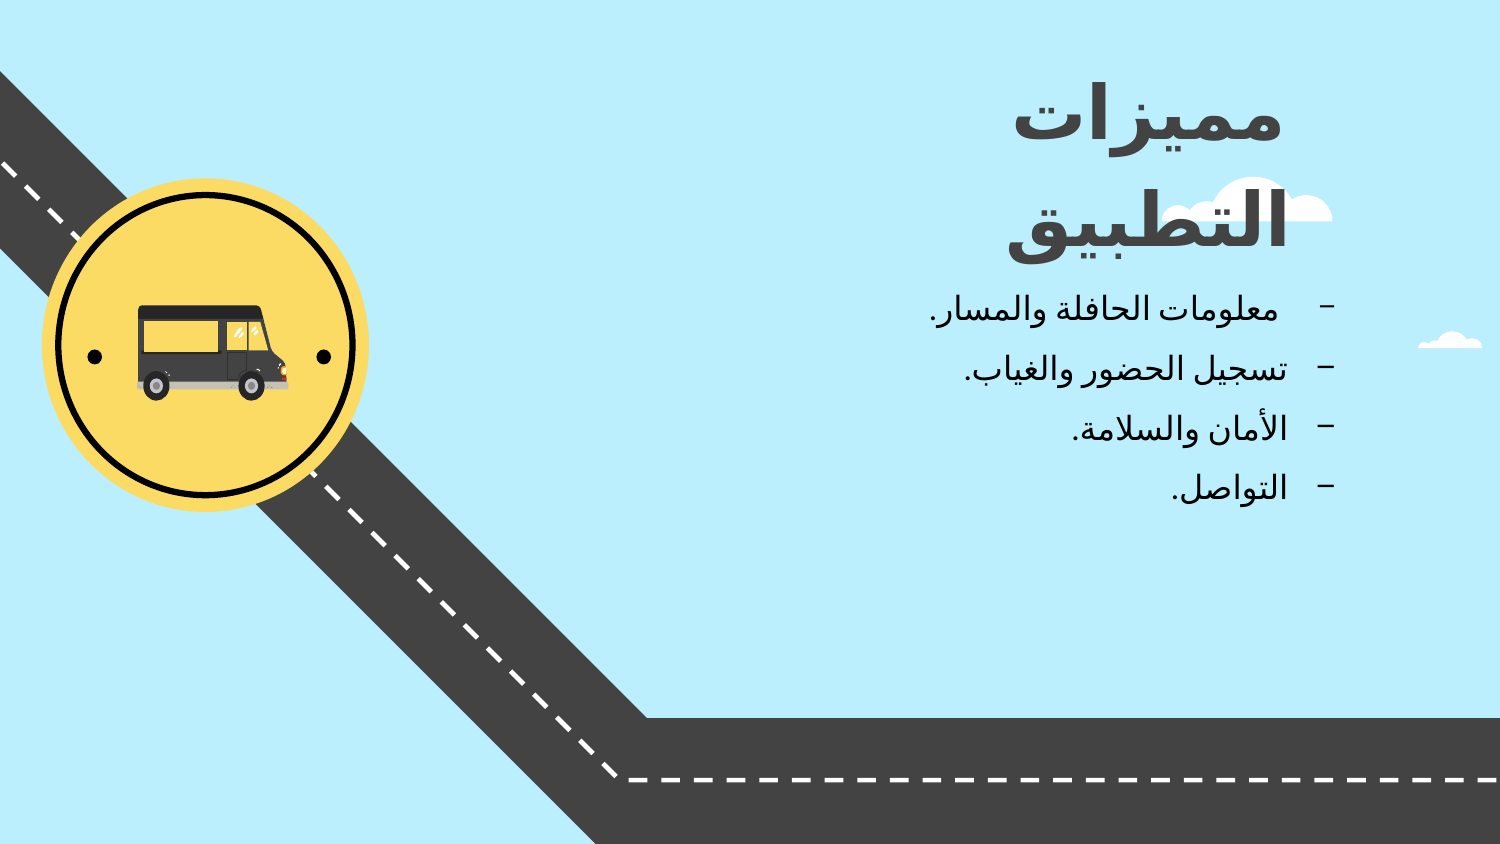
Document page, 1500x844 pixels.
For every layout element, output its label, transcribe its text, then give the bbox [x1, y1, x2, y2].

list مميزات التطبيق [832, 16, 1442, 196]
text_box معلومات الحافلة والمسار. تسجيل الحضور والغياب. الأمان والسلامة. التواصل. [743, 259, 1351, 514]
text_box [41, 178, 370, 513]
